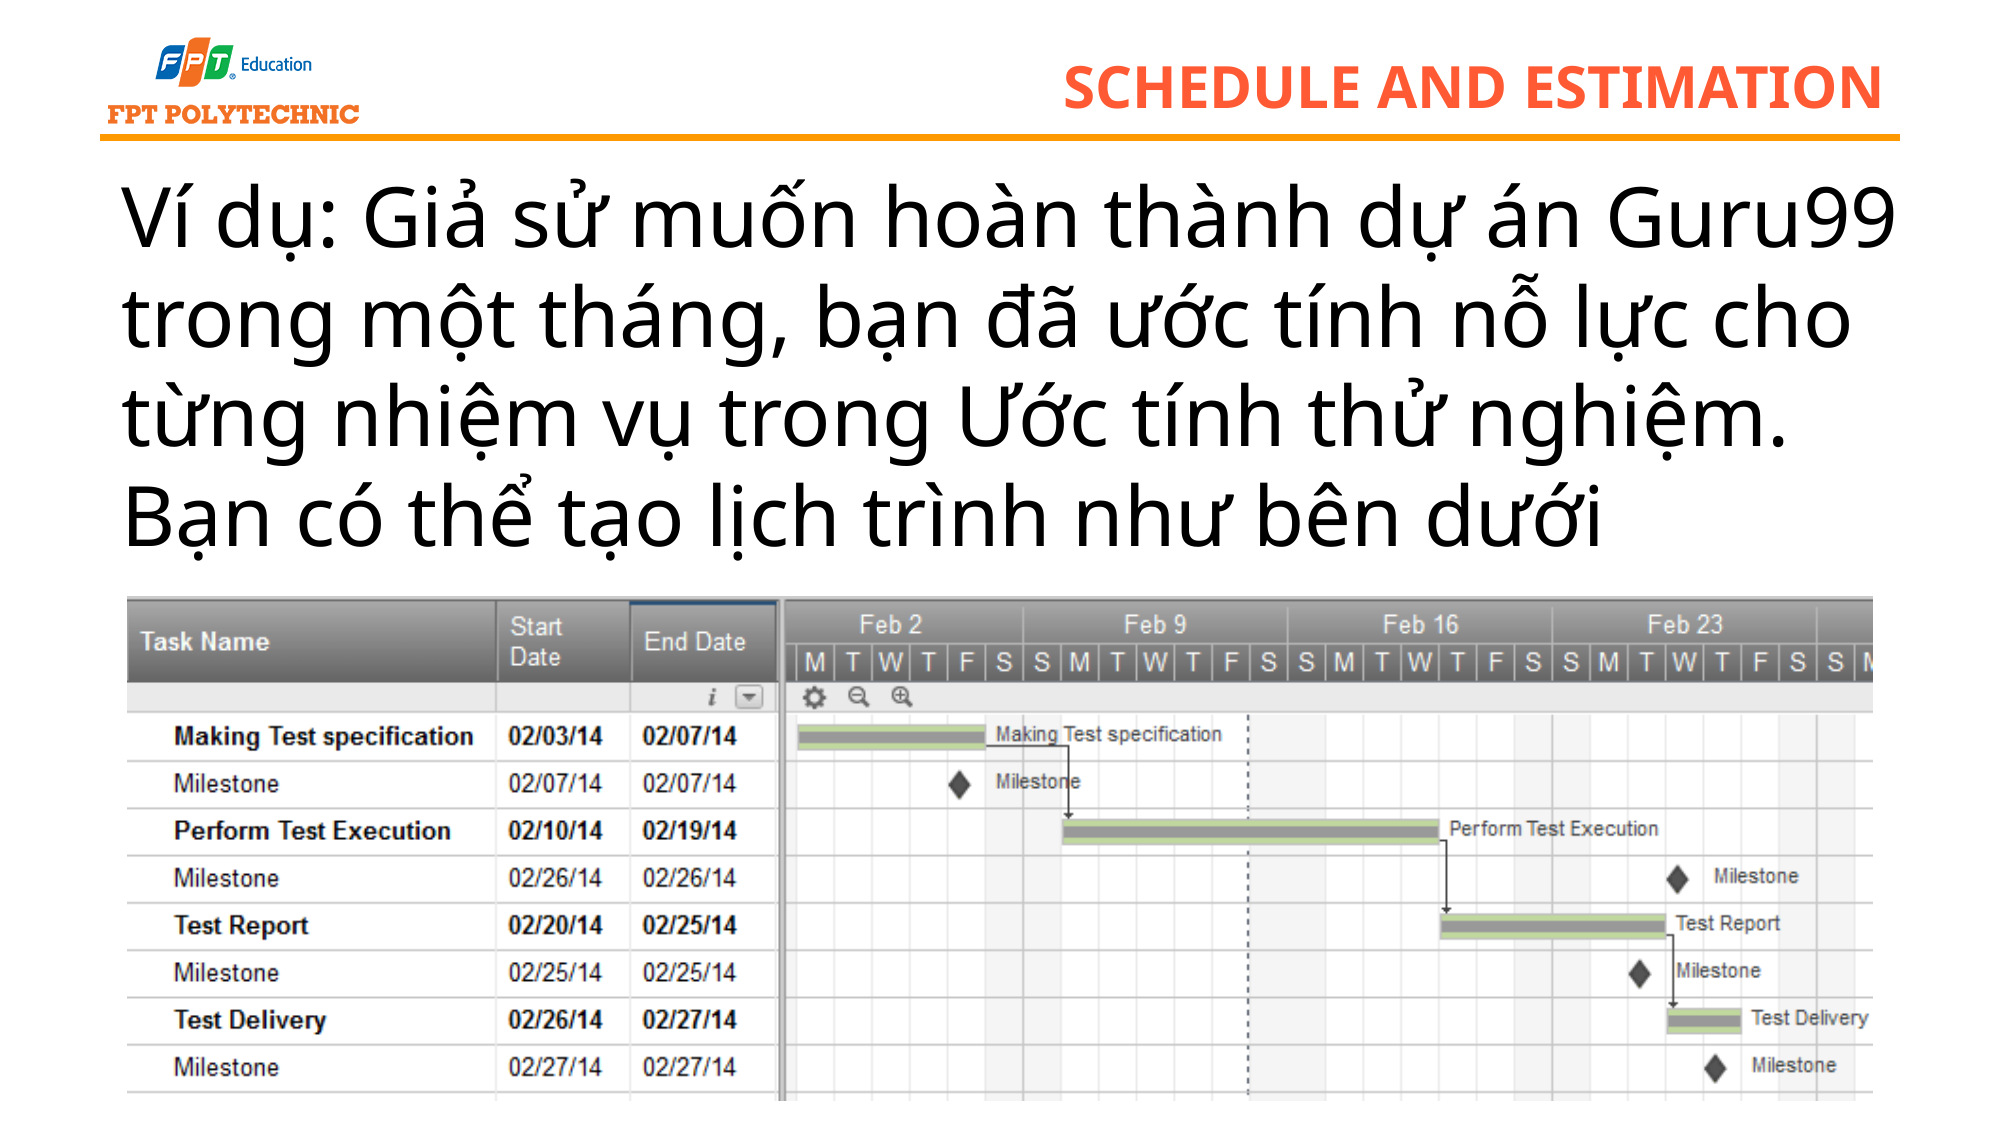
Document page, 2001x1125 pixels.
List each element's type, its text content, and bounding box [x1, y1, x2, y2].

picture [127, 596, 1873, 1102]
title schedule and estimation [366, 45, 1900, 125]
picture [99, 135, 367, 143]
text_box Ví dụ: Giả sử muốn hoàn thành dự án Guru99 trong một tháng, bạn đã ước tính nỗ lực cho từng nhiệm vụ trong Ước tính thử nghiệm. Bạn có thể tạo lịch trình như bên dưới [106, 156, 1970, 1102]
picture [99, 25, 367, 134]
